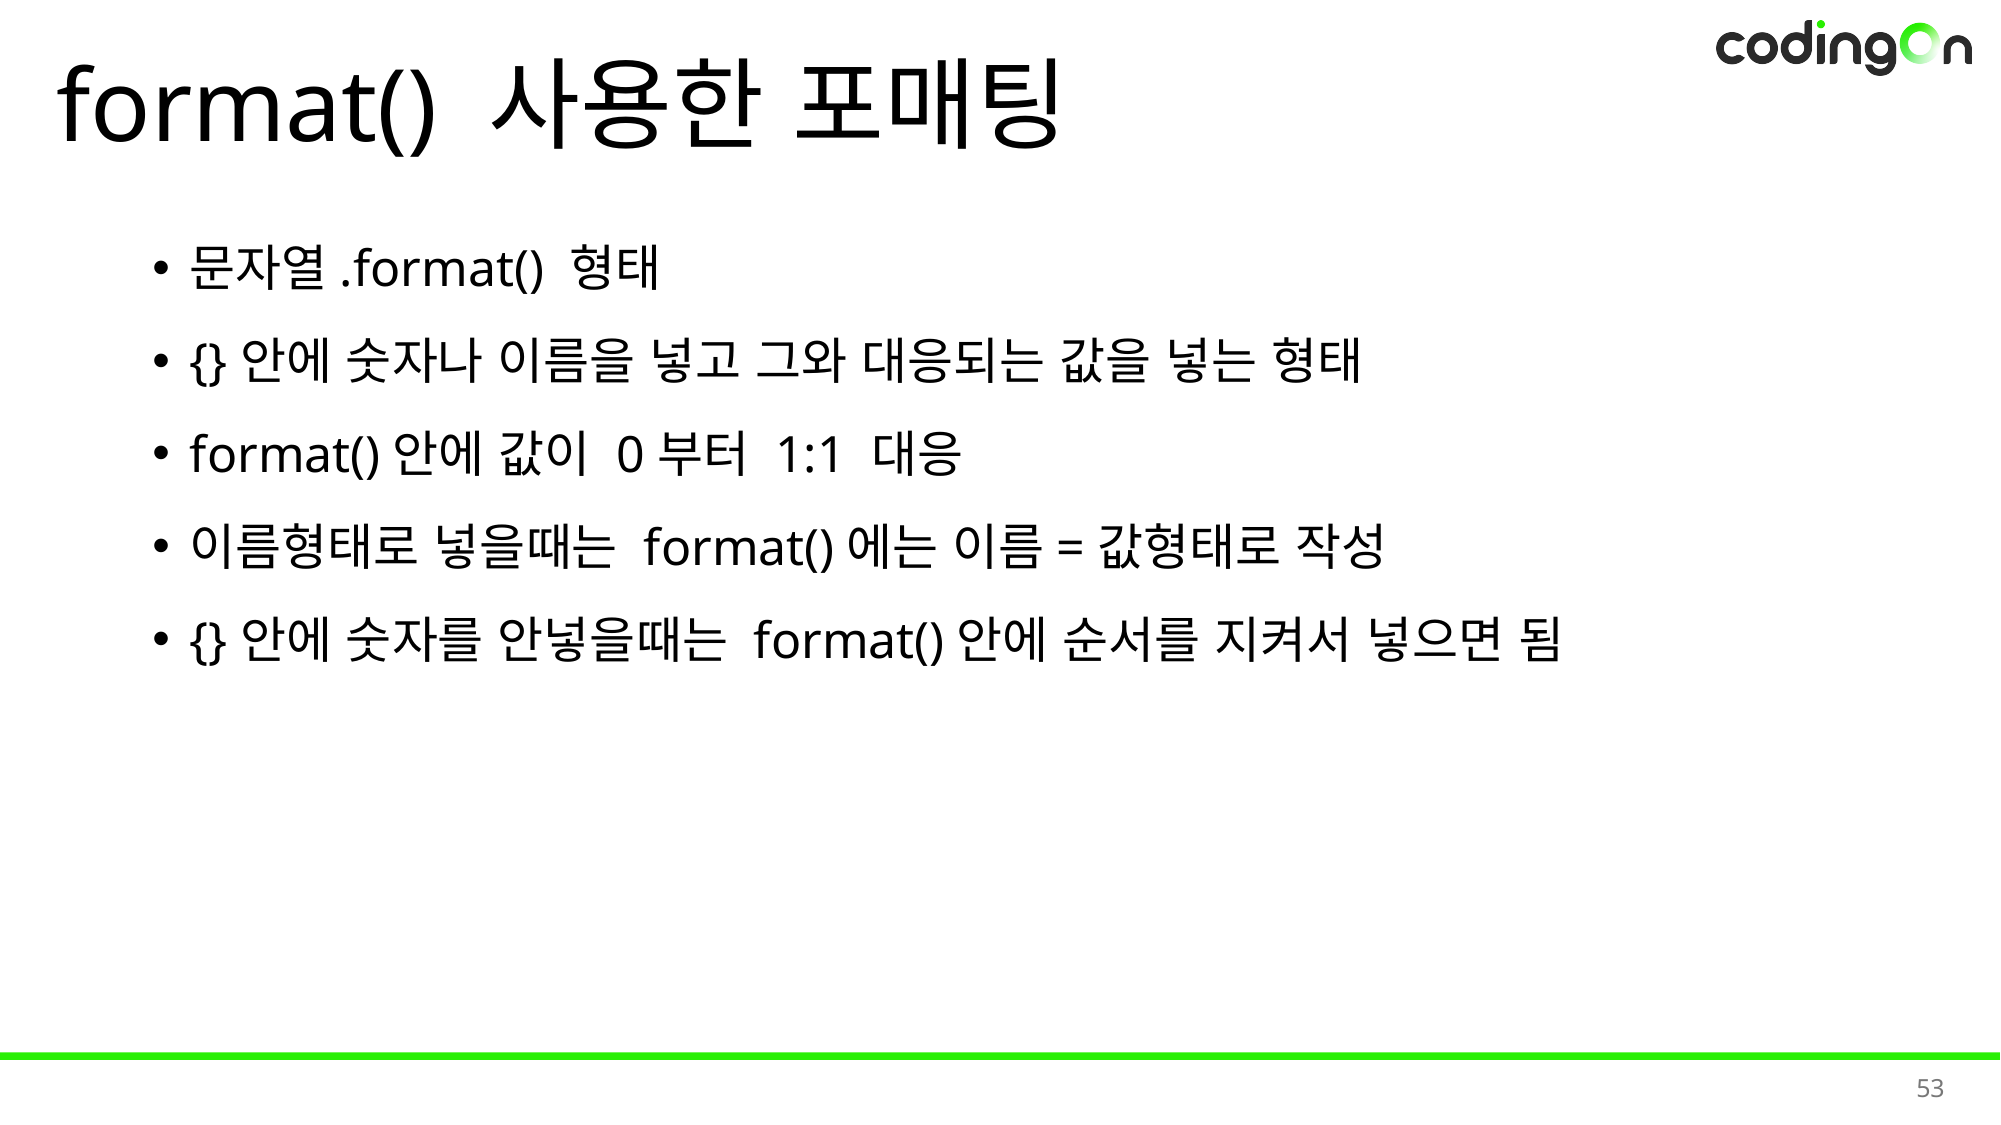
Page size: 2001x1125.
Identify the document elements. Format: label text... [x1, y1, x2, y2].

list 문자열.format() 형태 {}안에 숫자나 이름을 넣고 그와 대응되는 값을 넣는 형태 format()안에 값이 0부터 1:1 대응 이름형태로 넣을때는 format()에는 이름=값형태로 작성 {}안에 숫자를 안넣을때는 format()안에 순서를 지켜서 넣으면 됨 [137, 217, 1863, 1047]
slide_number 53 [1509, 1059, 1960, 1120]
title format() 사용한 포매팅 [41, 0, 1767, 218]
picture [1767, 20, 1972, 76]
